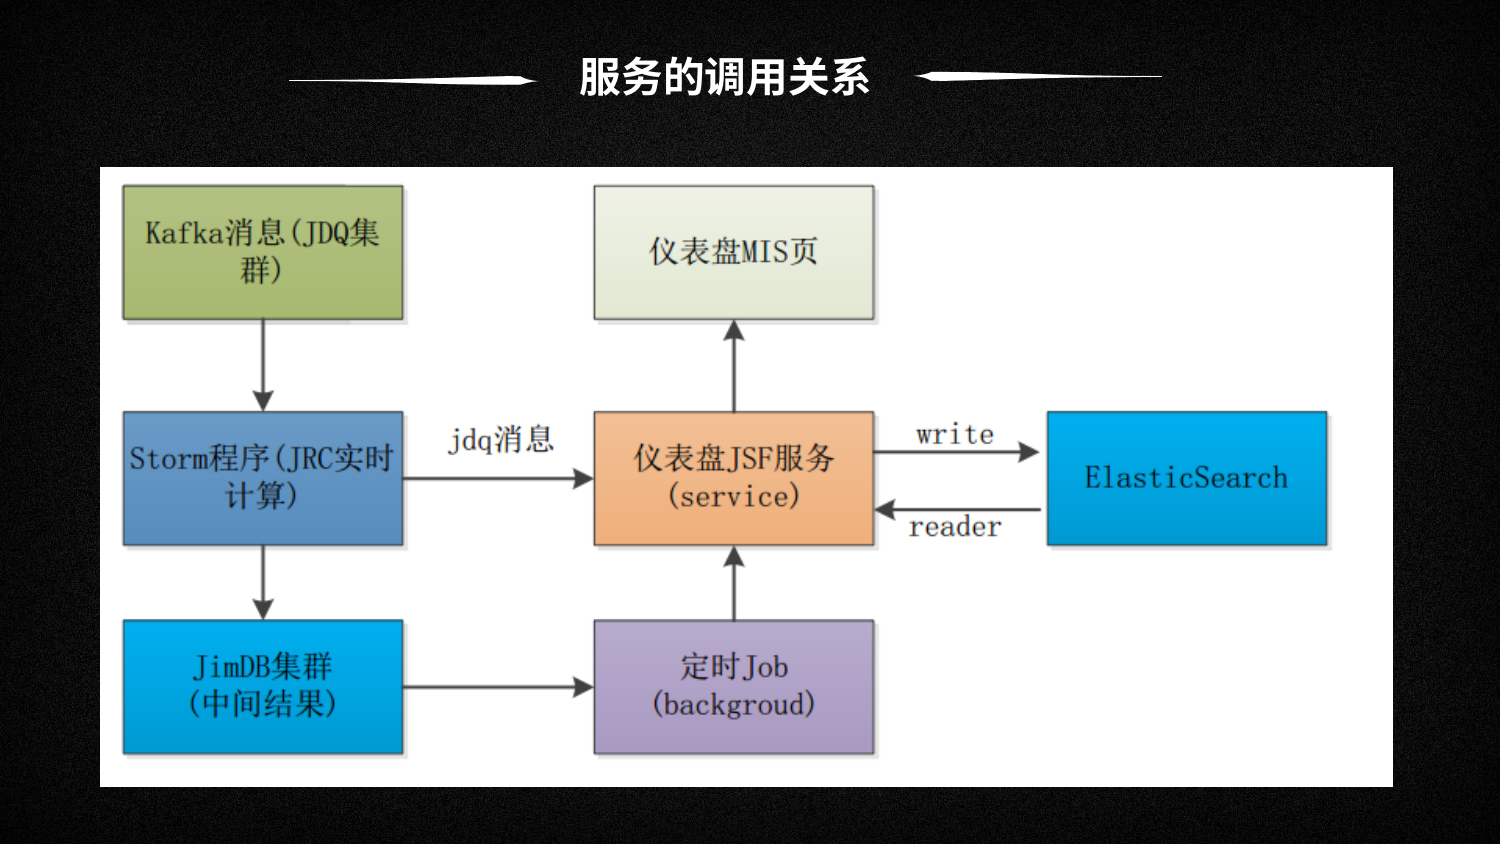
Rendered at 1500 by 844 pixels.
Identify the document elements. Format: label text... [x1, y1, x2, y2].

picture [0, 0, 1500, 844]
text_box 服务的调用关系 [560, 51, 892, 102]
